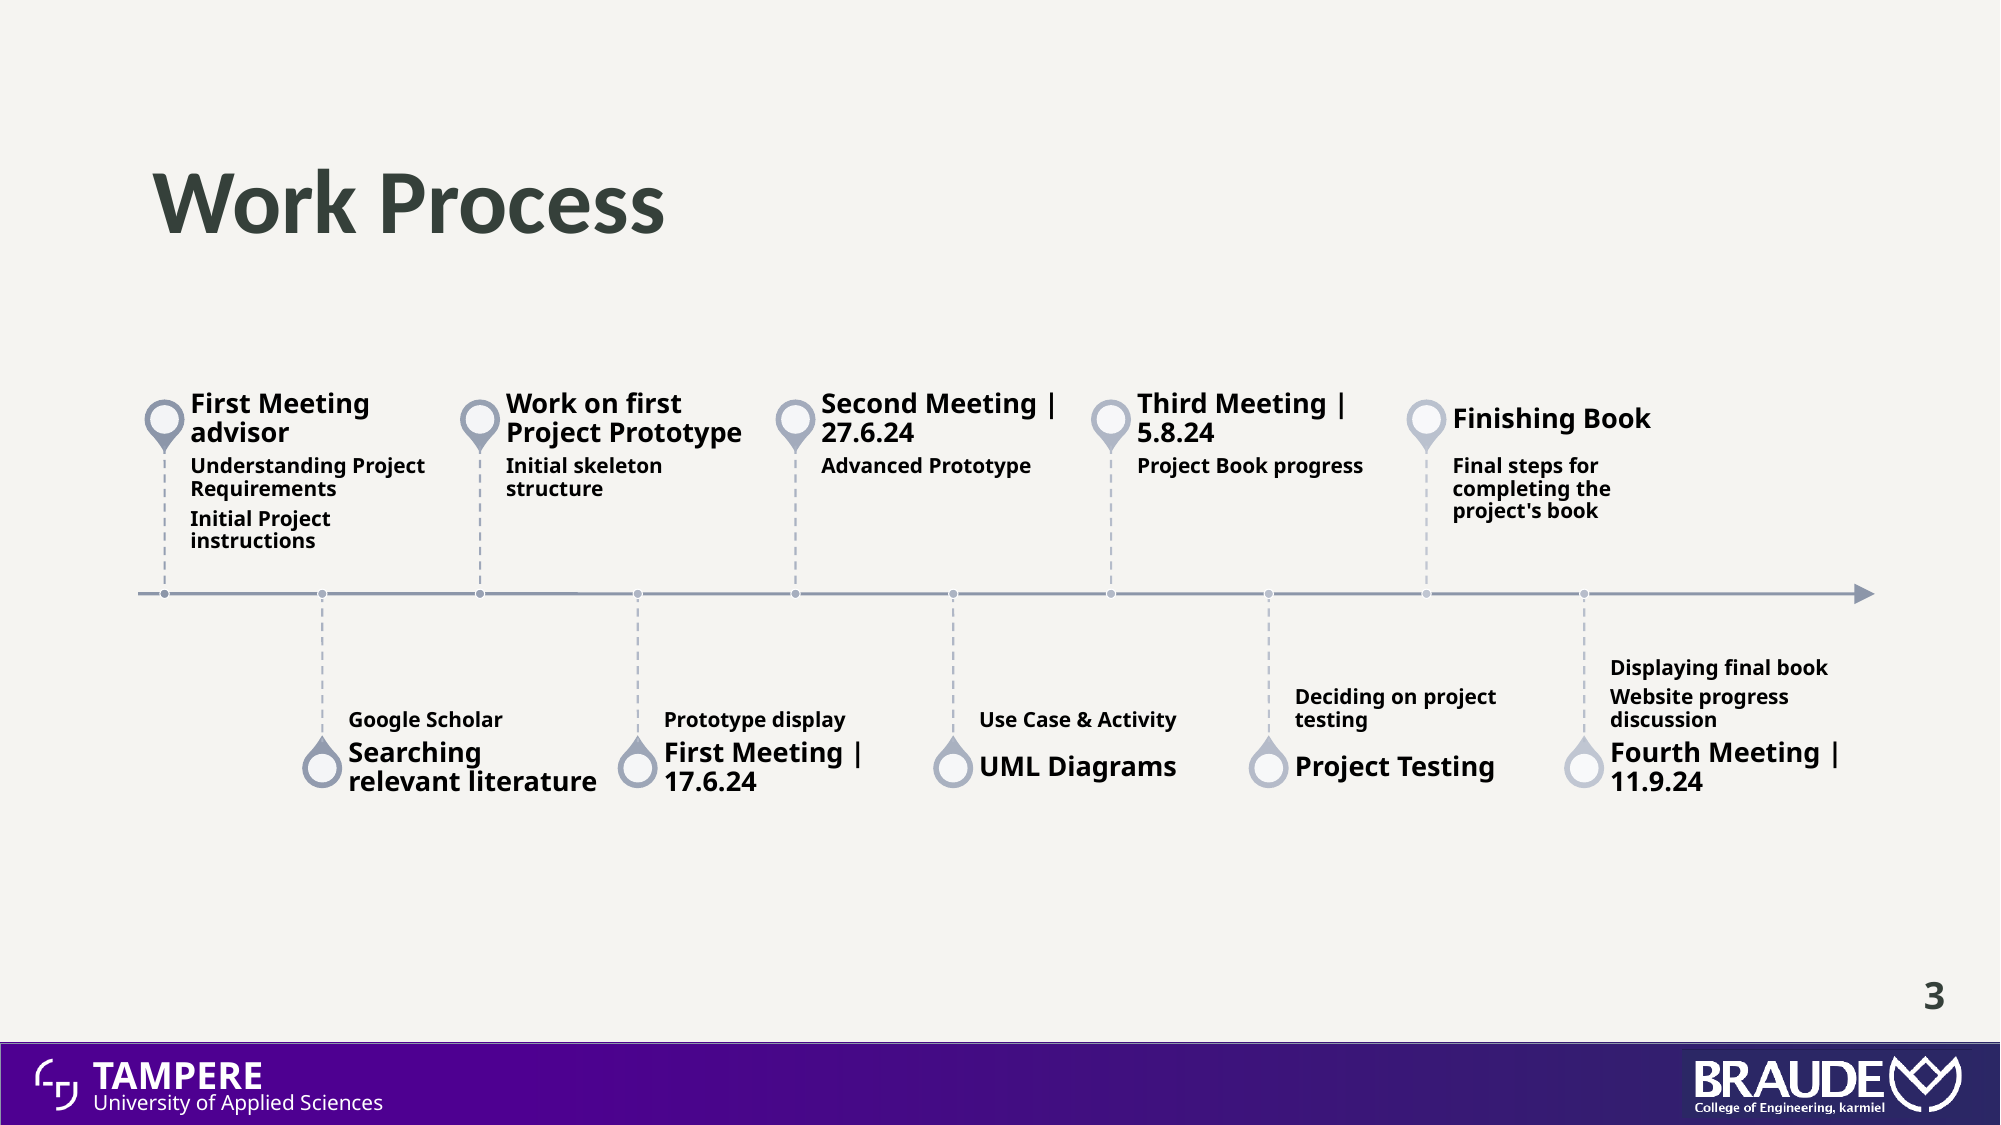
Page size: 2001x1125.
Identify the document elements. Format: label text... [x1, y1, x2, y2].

title Work Process [137, 134, 735, 266]
slide_number 3 [1875, 967, 1961, 1028]
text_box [137, 342, 1876, 845]
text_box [0, 1042, 2000, 1125]
